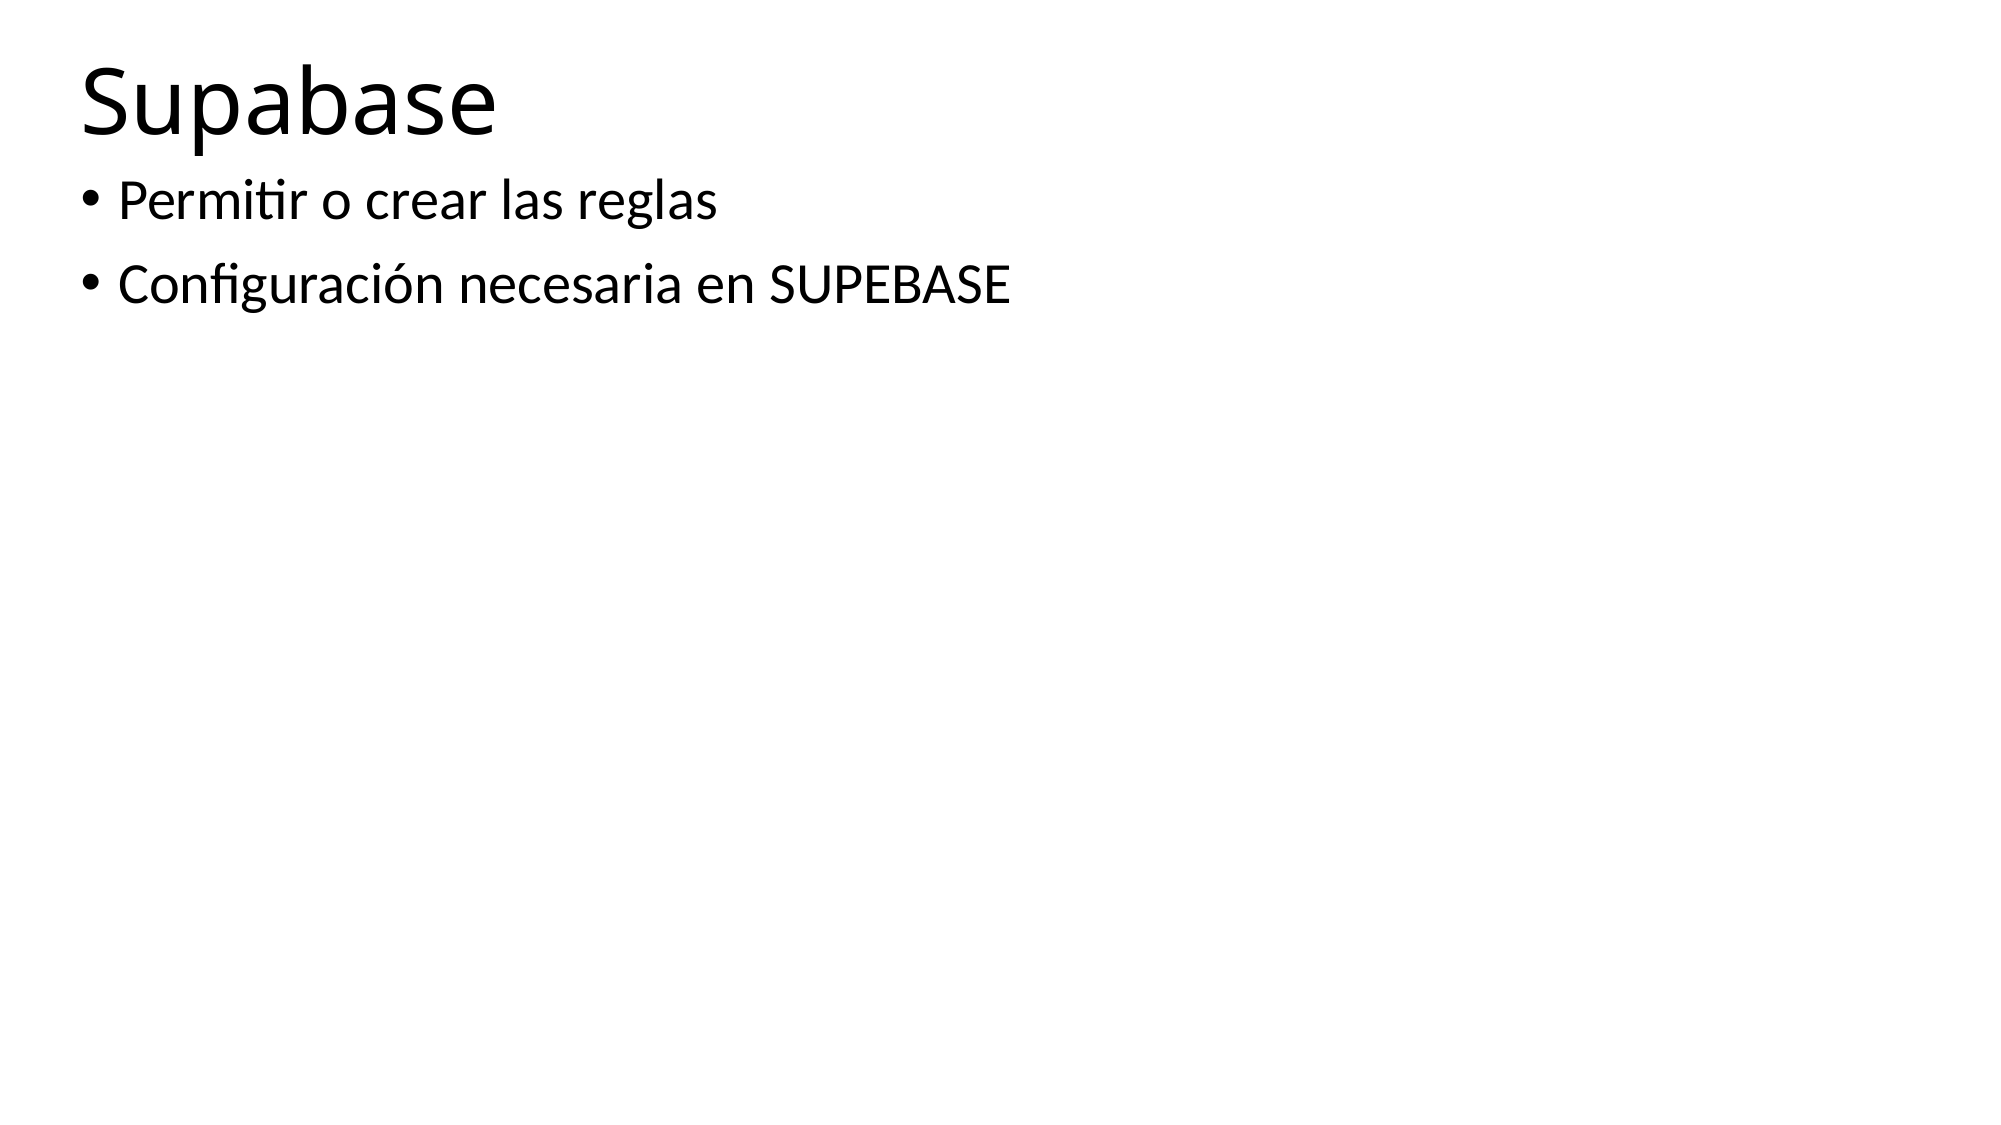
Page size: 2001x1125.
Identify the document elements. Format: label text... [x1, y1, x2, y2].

list Permitir o crear las reglas Configuración necesaria en SUPEBASE [65, 162, 1863, 1014]
title Supabase [65, 47, 1893, 163]
